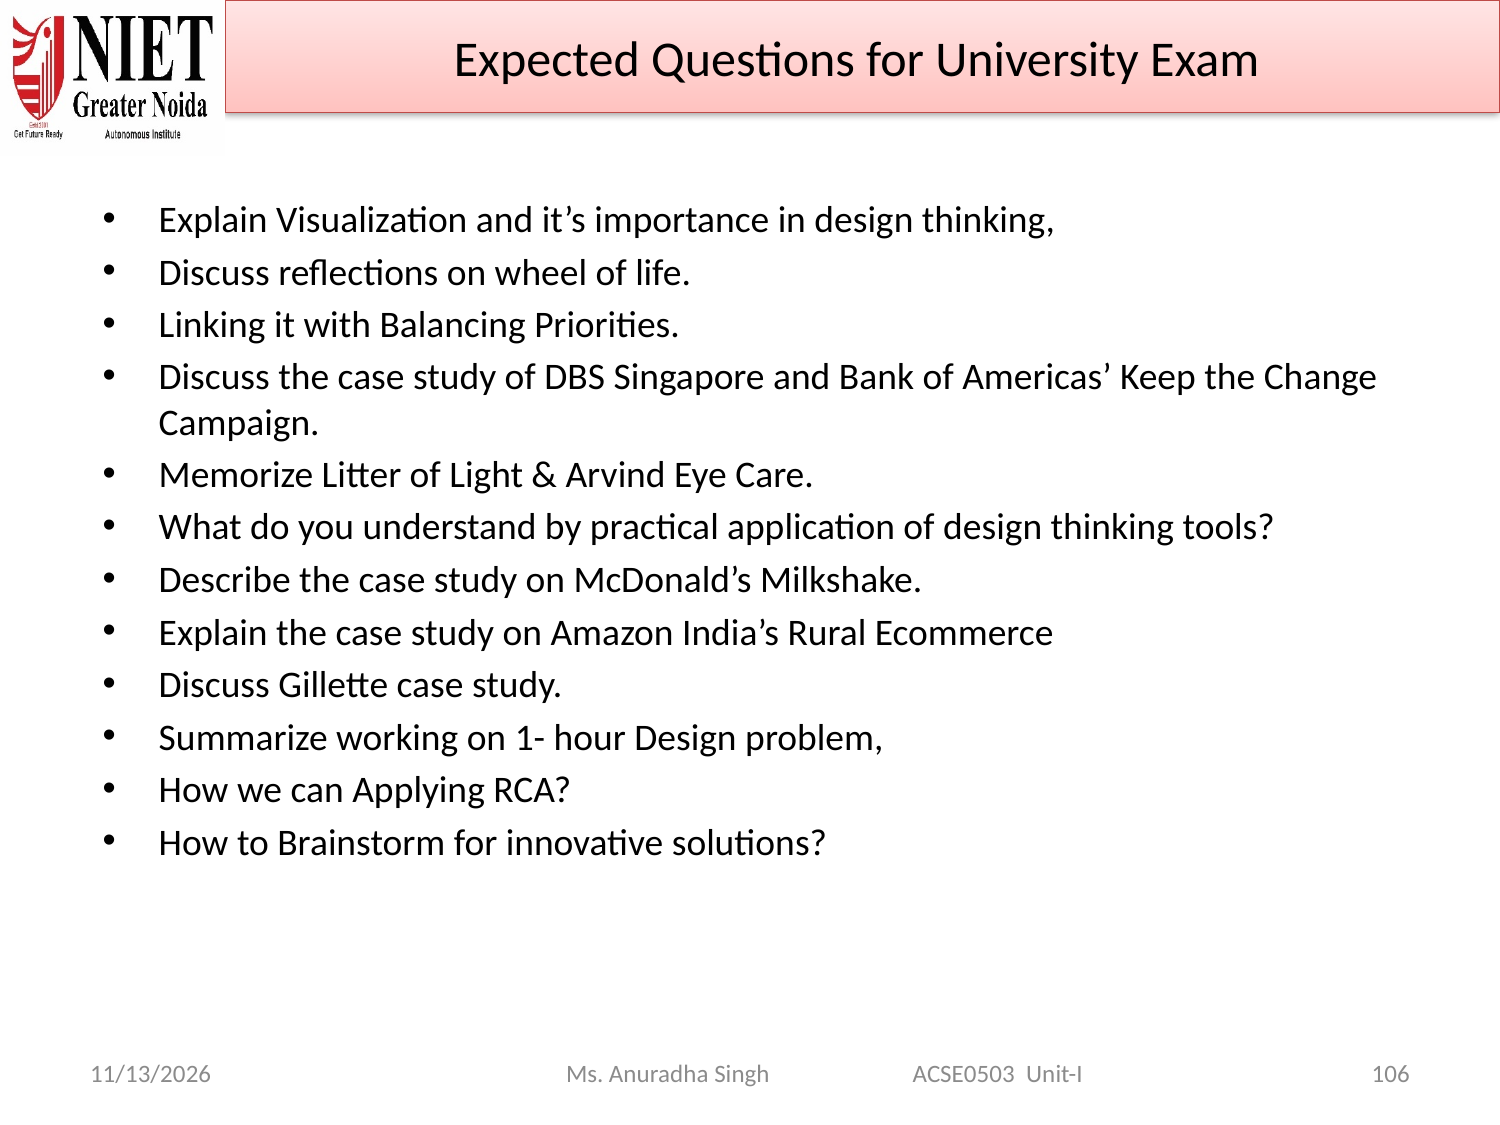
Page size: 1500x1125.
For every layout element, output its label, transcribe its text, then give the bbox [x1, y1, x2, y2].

text_box Expected Questions for University Exam [226, 0, 1500, 113]
slide_number 106 [1238, 1042, 1425, 1103]
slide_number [75, 1042, 412, 1103]
list Explain Visualization and it’s importance in design thinking, Discuss reflections on wheel of life. Linking it with Balancing Priorities. Discuss the case study of DBS Singapore and Bank of Americas’ Keep the Change Campaign. Memorize Litter of Light & Arvind Eye Care. What do you understand by practical application of design thinking tools? Describe the case study on McDonald’s Milkshake. Explain the case study on Amazon India’s Rural Ecommerce Discuss Gillette case study. Summarize working on 1- hour Design problem, How we can Applying RCA? How to Brainstorm for innovative solutions? [87, 187, 1438, 930]
picture [0, 0, 226, 156]
footer Ms. Anuradha Singh ACSE0503 Unit-I [412, 1042, 1238, 1103]
